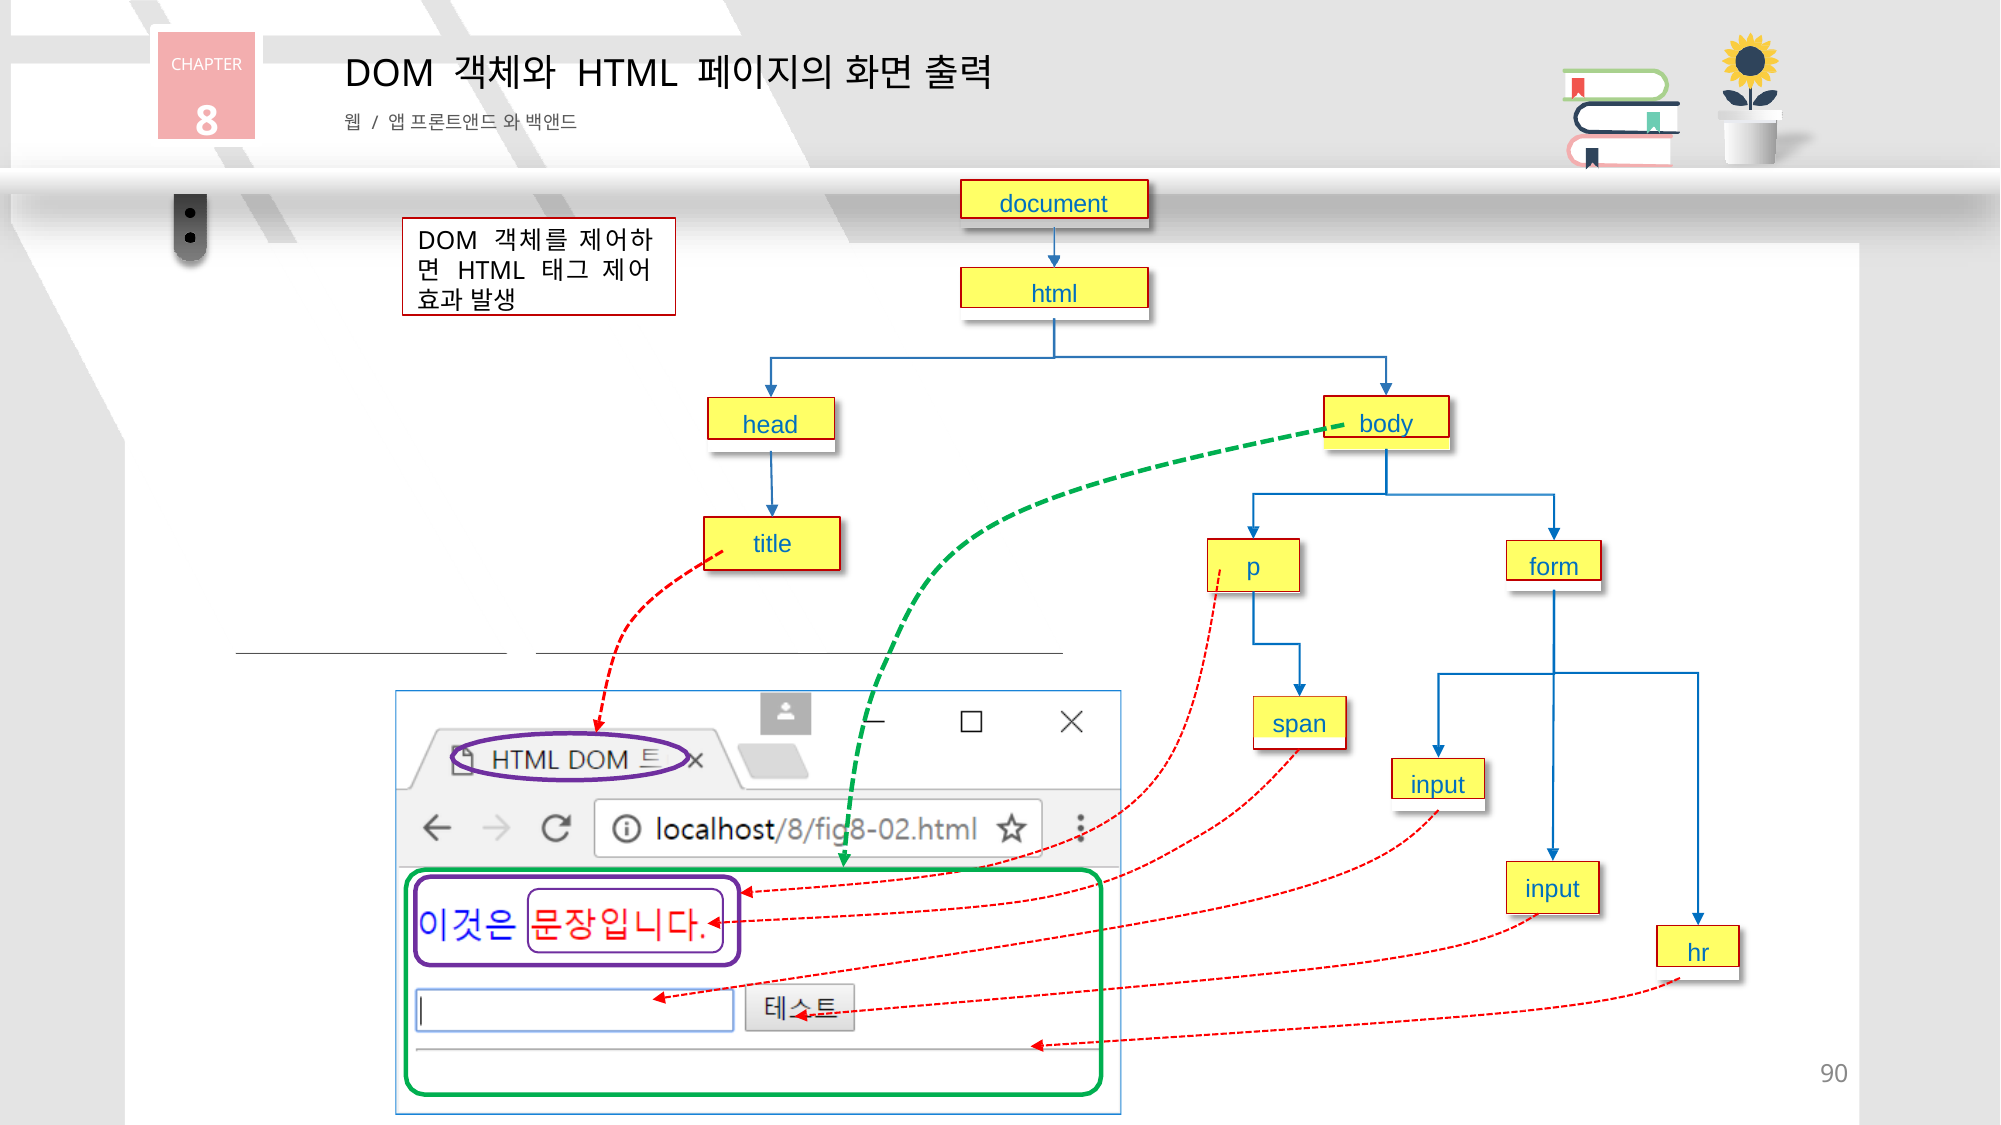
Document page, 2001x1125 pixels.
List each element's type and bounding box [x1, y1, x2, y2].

text_box [1348, 961, 1364, 966]
text_box [1207, 448, 1222, 457]
text_box [872, 673, 883, 688]
text_box [1125, 922, 1141, 927]
text_box [1722, 90, 1748, 106]
text_box [1189, 452, 1205, 461]
text_box [1174, 980, 1190, 984]
text_box [1552, 1004, 1568, 1009]
text_box [1137, 465, 1152, 474]
text_box [1479, 934, 1494, 941]
text_box [609, 656, 616, 666]
text_box [879, 656, 890, 671]
text_box [1815, 1053, 1853, 1092]
title [342, 47, 1016, 238]
text_box [606, 667, 612, 678]
text_box [1280, 881, 1319, 895]
text_box [1182, 659, 1205, 730]
text_box [1257, 972, 1273, 976]
text_box [1102, 475, 1117, 484]
text_box [1295, 429, 1310, 438]
text_box [1414, 949, 1438, 956]
text_box [1085, 480, 1100, 489]
text_box [1381, 956, 1397, 961]
text_box [1208, 618, 1213, 634]
text_box [1411, 1018, 1427, 1022]
text_box [1260, 437, 1275, 445]
text_box [1207, 902, 1239, 912]
text_box [1068, 485, 1083, 495]
text_box [1166, 912, 1190, 920]
text_box [1277, 433, 1292, 441]
text_box [0, 0, 2000, 1115]
text_box [1120, 470, 1135, 479]
text_box [1315, 965, 1331, 970]
text_box [1172, 457, 1187, 465]
text_box [1154, 461, 1170, 470]
text_box [1752, 90, 1778, 106]
text_box [1494, 1011, 1510, 1015]
text_box [1585, 999, 1601, 1005]
text_box [604, 679, 609, 689]
text_box [1224, 444, 1240, 453]
text_box [1242, 441, 1257, 449]
